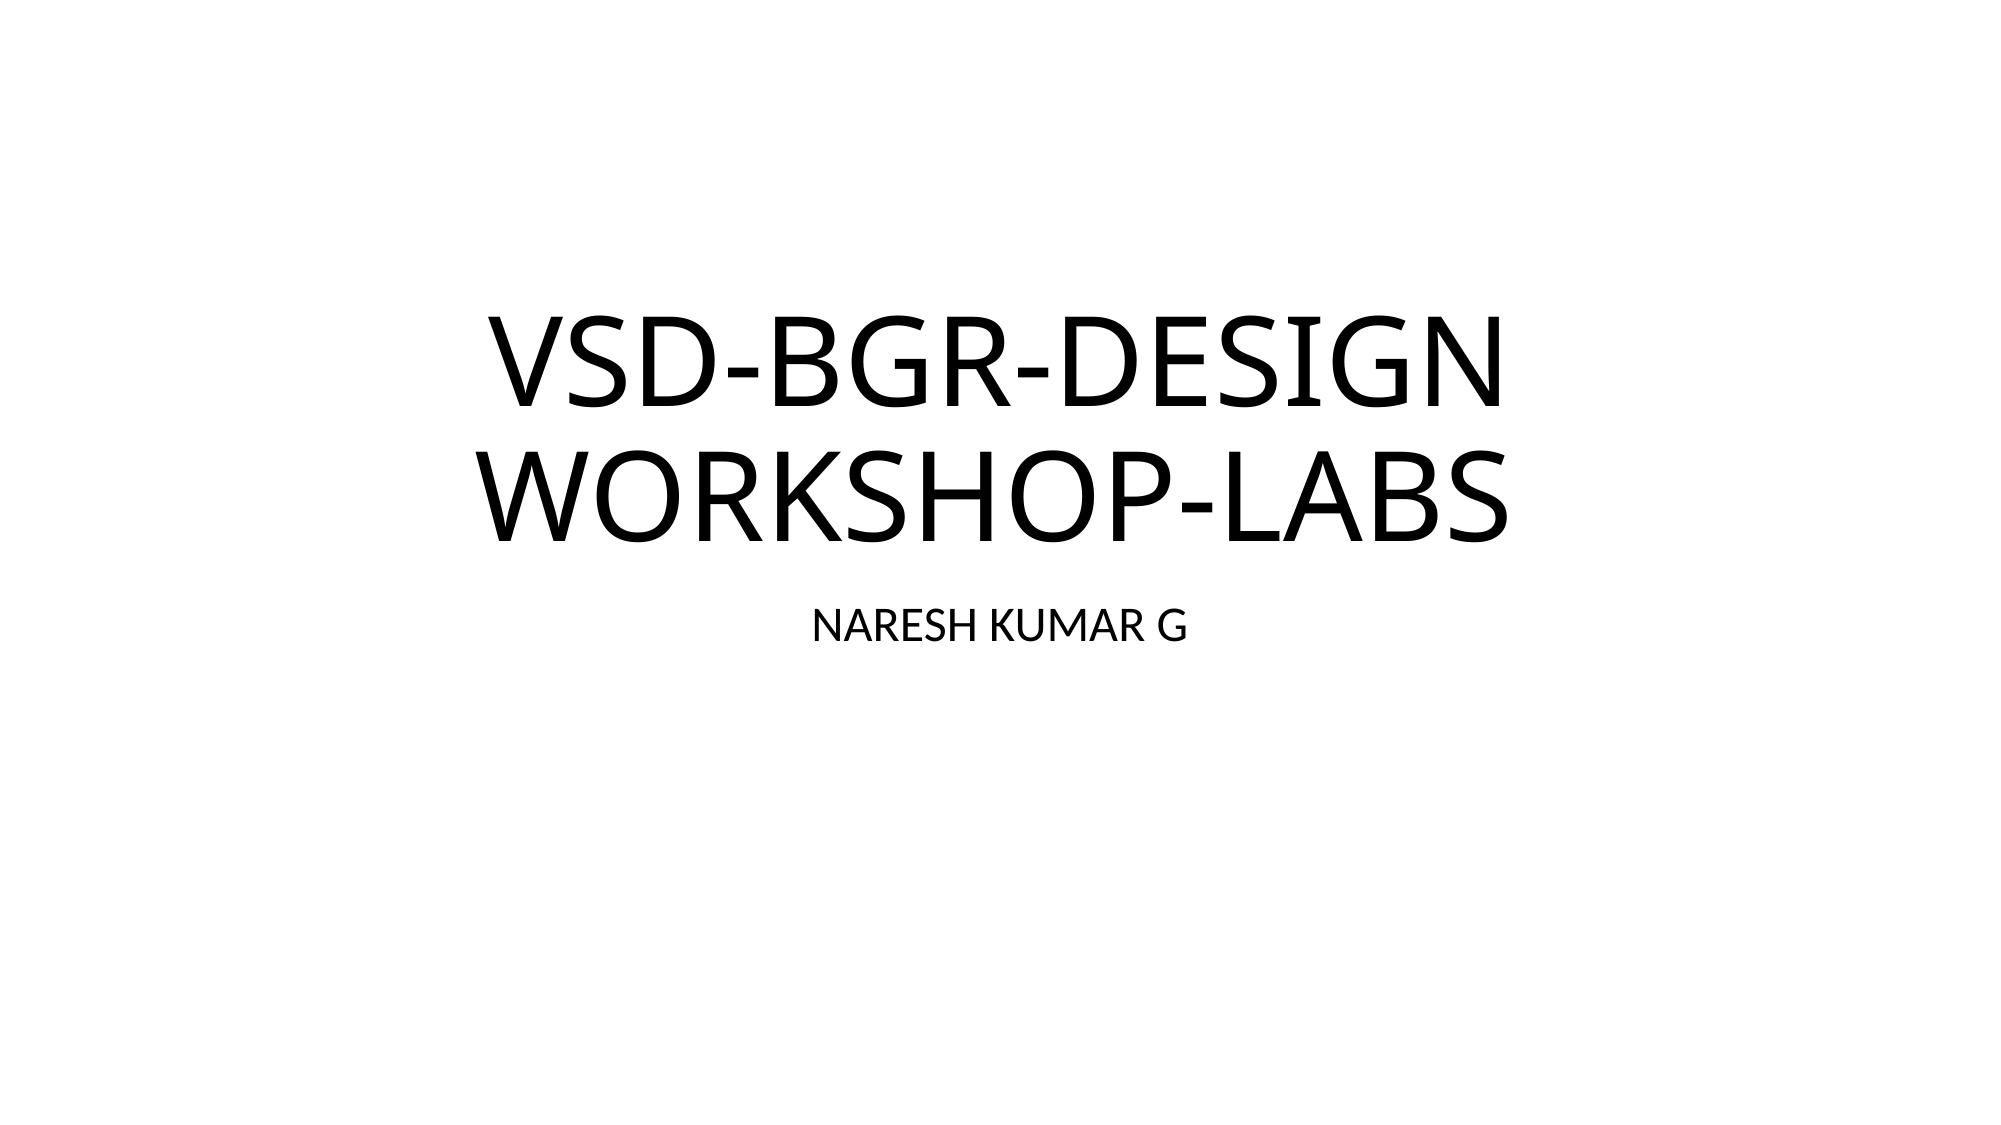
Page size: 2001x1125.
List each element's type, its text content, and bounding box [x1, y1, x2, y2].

subtitle NARESH KUMAR G [249, 590, 1750, 863]
title VSD-BGR-DESIGN WORKSHOP-LABS [249, 184, 1750, 576]
